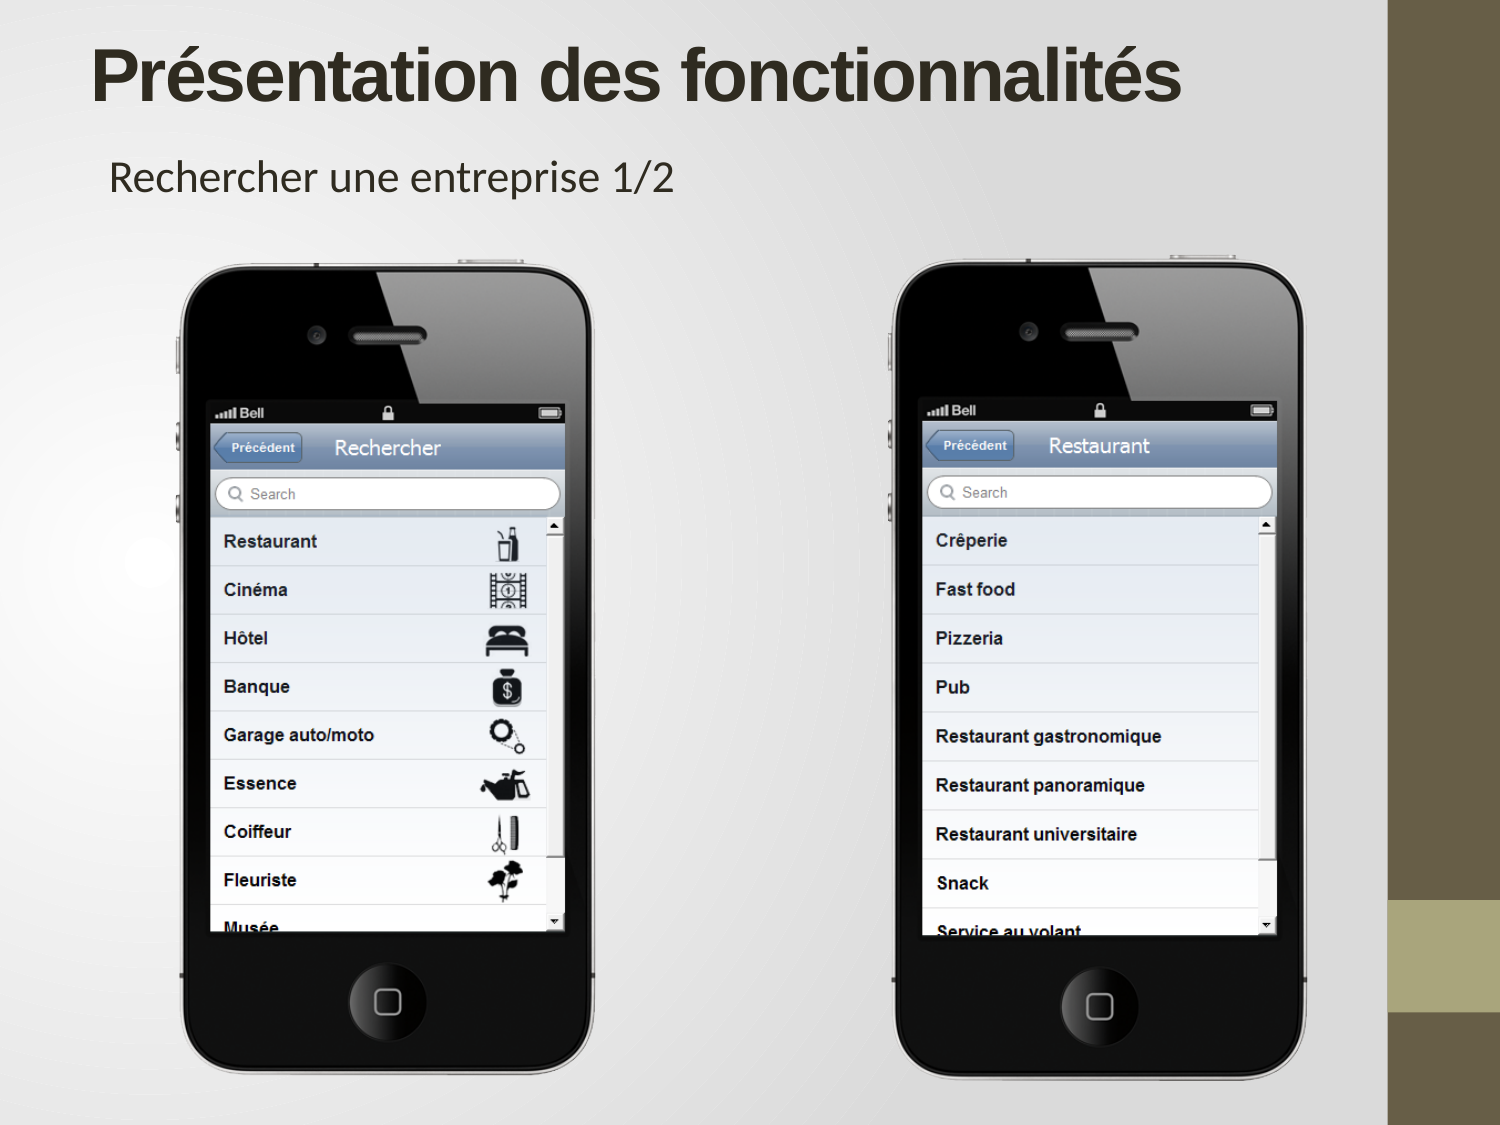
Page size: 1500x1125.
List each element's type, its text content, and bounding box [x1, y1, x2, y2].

title Présentation des fonctionnalités [75, 45, 1425, 131]
text_box [135, 221, 636, 1114]
list Rechercher une entreprise 1/2 [75, 131, 1425, 1093]
text_box [847, 215, 1348, 1120]
